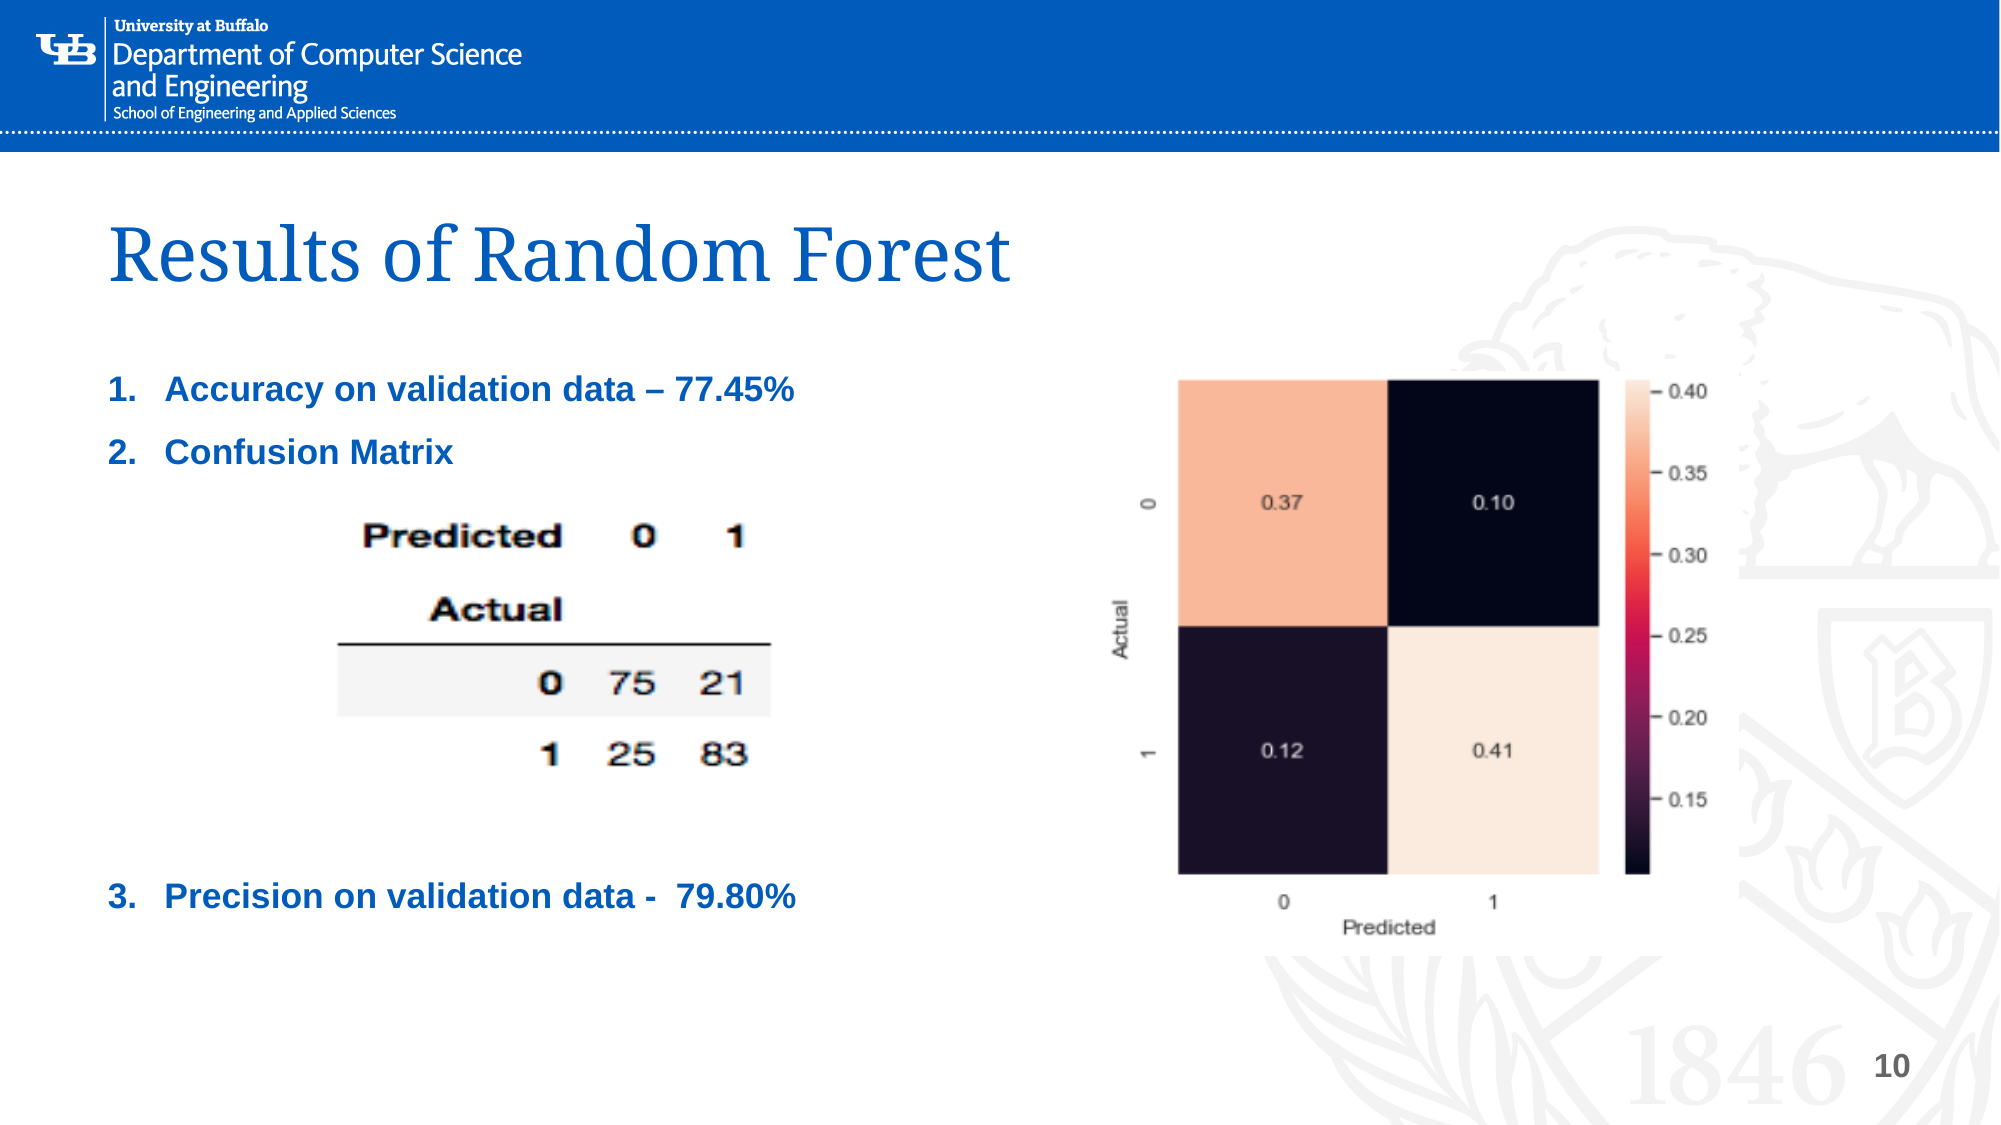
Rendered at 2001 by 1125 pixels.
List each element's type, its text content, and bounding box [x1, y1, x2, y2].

picture [0, 0, 2000, 1125]
list Accuracy on validation data – 77.45% Confusion Matrix Precision on validation data - 79.80% [93, 358, 1681, 990]
title Results of Random Forest [93, 216, 1819, 335]
